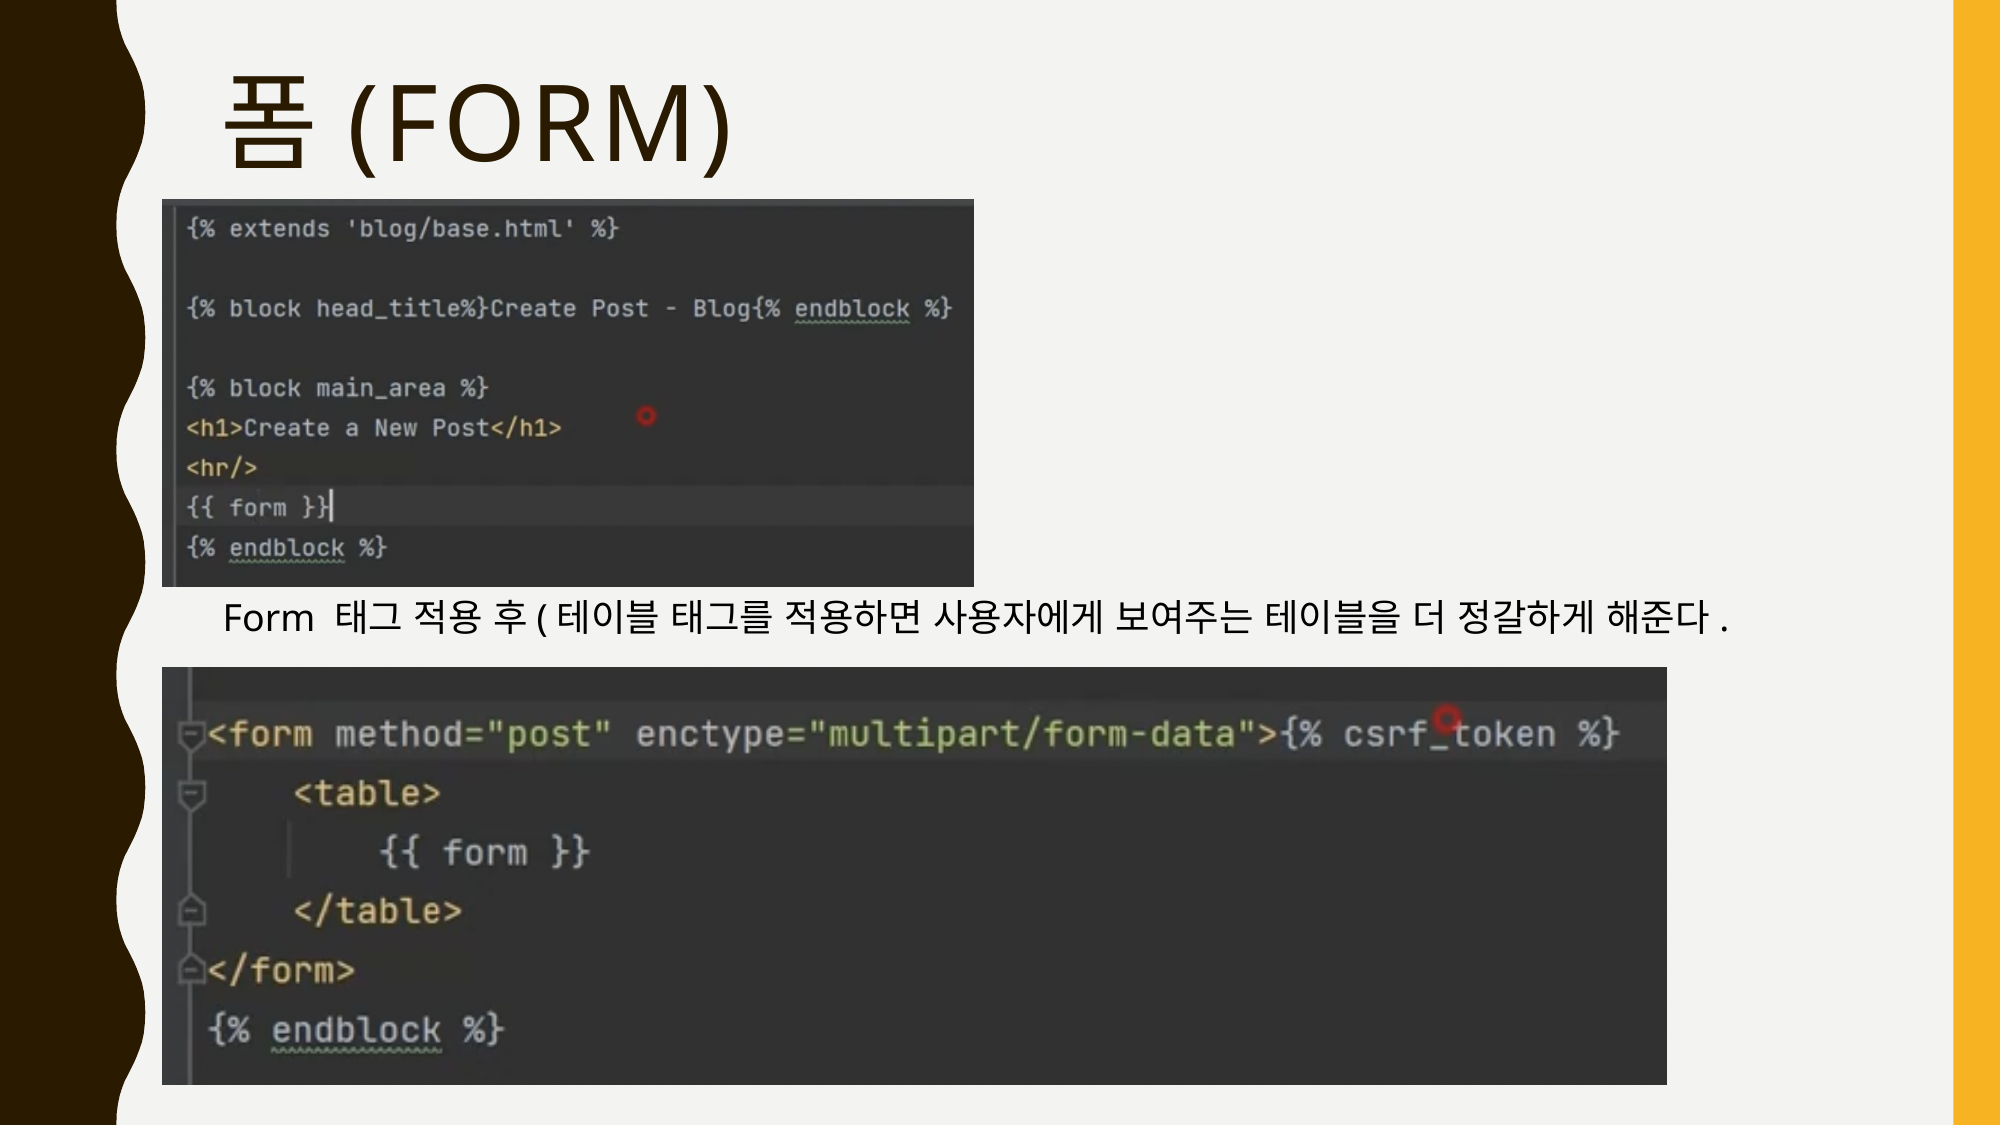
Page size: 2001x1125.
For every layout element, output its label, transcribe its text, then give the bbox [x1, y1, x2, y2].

picture [162, 667, 1667, 1085]
title 폼(form) [205, 62, 1875, 308]
text_box Form 태그 적용 후(테이블 태그를 적용하면 사용자에게 보여주는 테이블을 더 정갈하게 해준다. [207, 586, 1745, 647]
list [162, 199, 974, 587]
